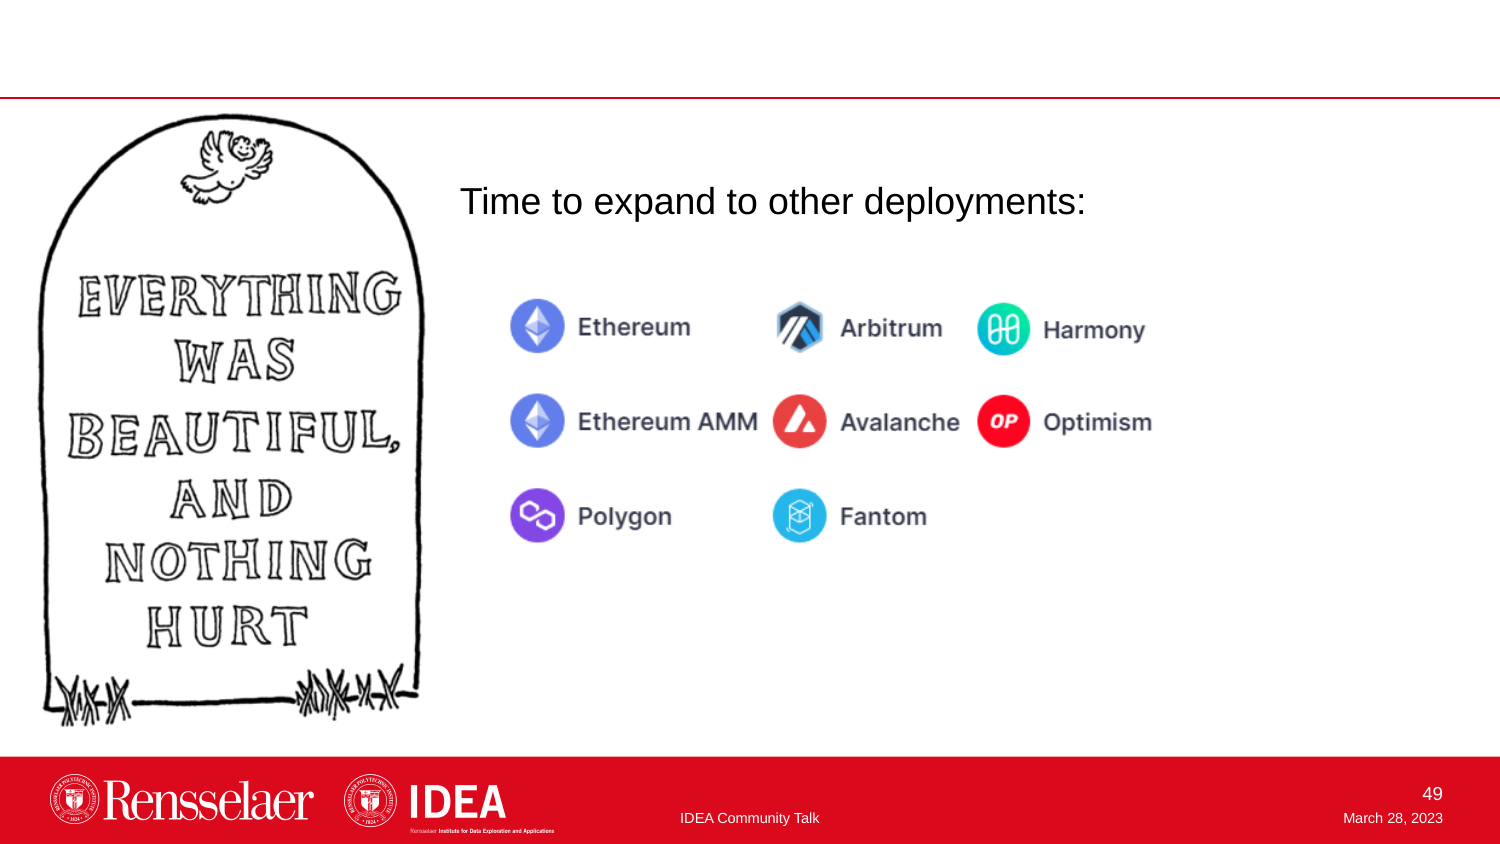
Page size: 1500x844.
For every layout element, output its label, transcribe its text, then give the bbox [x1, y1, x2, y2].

text_box Time to expand to other deployments: [460, 162, 1195, 238]
picture [22, 105, 455, 739]
picture [501, 295, 1162, 549]
picture [344, 774, 554, 834]
picture [50, 774, 314, 824]
